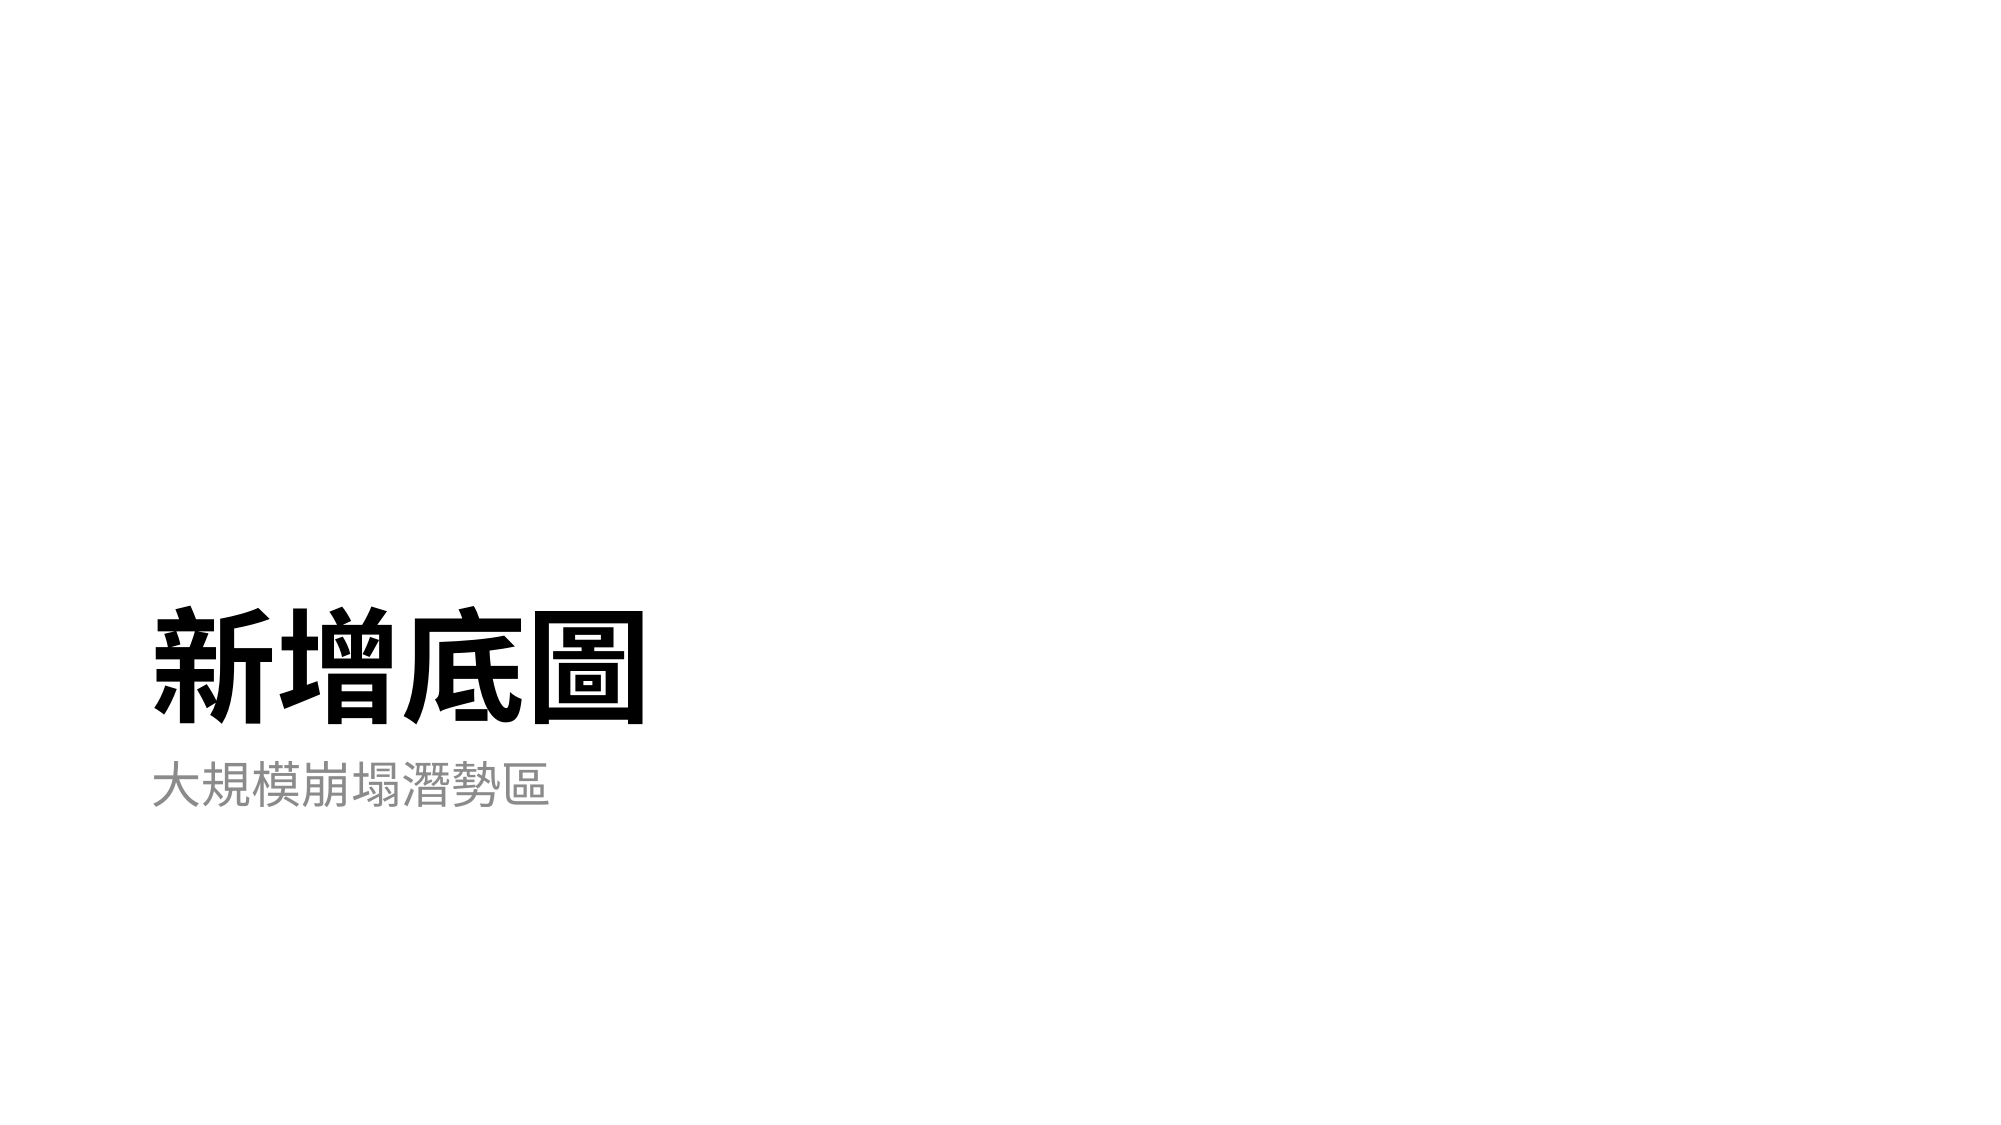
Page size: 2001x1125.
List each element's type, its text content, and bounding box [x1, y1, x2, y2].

list 大規模崩塌潛勢區 [136, 752, 1862, 999]
title 新增底圖 [136, 280, 1862, 749]
